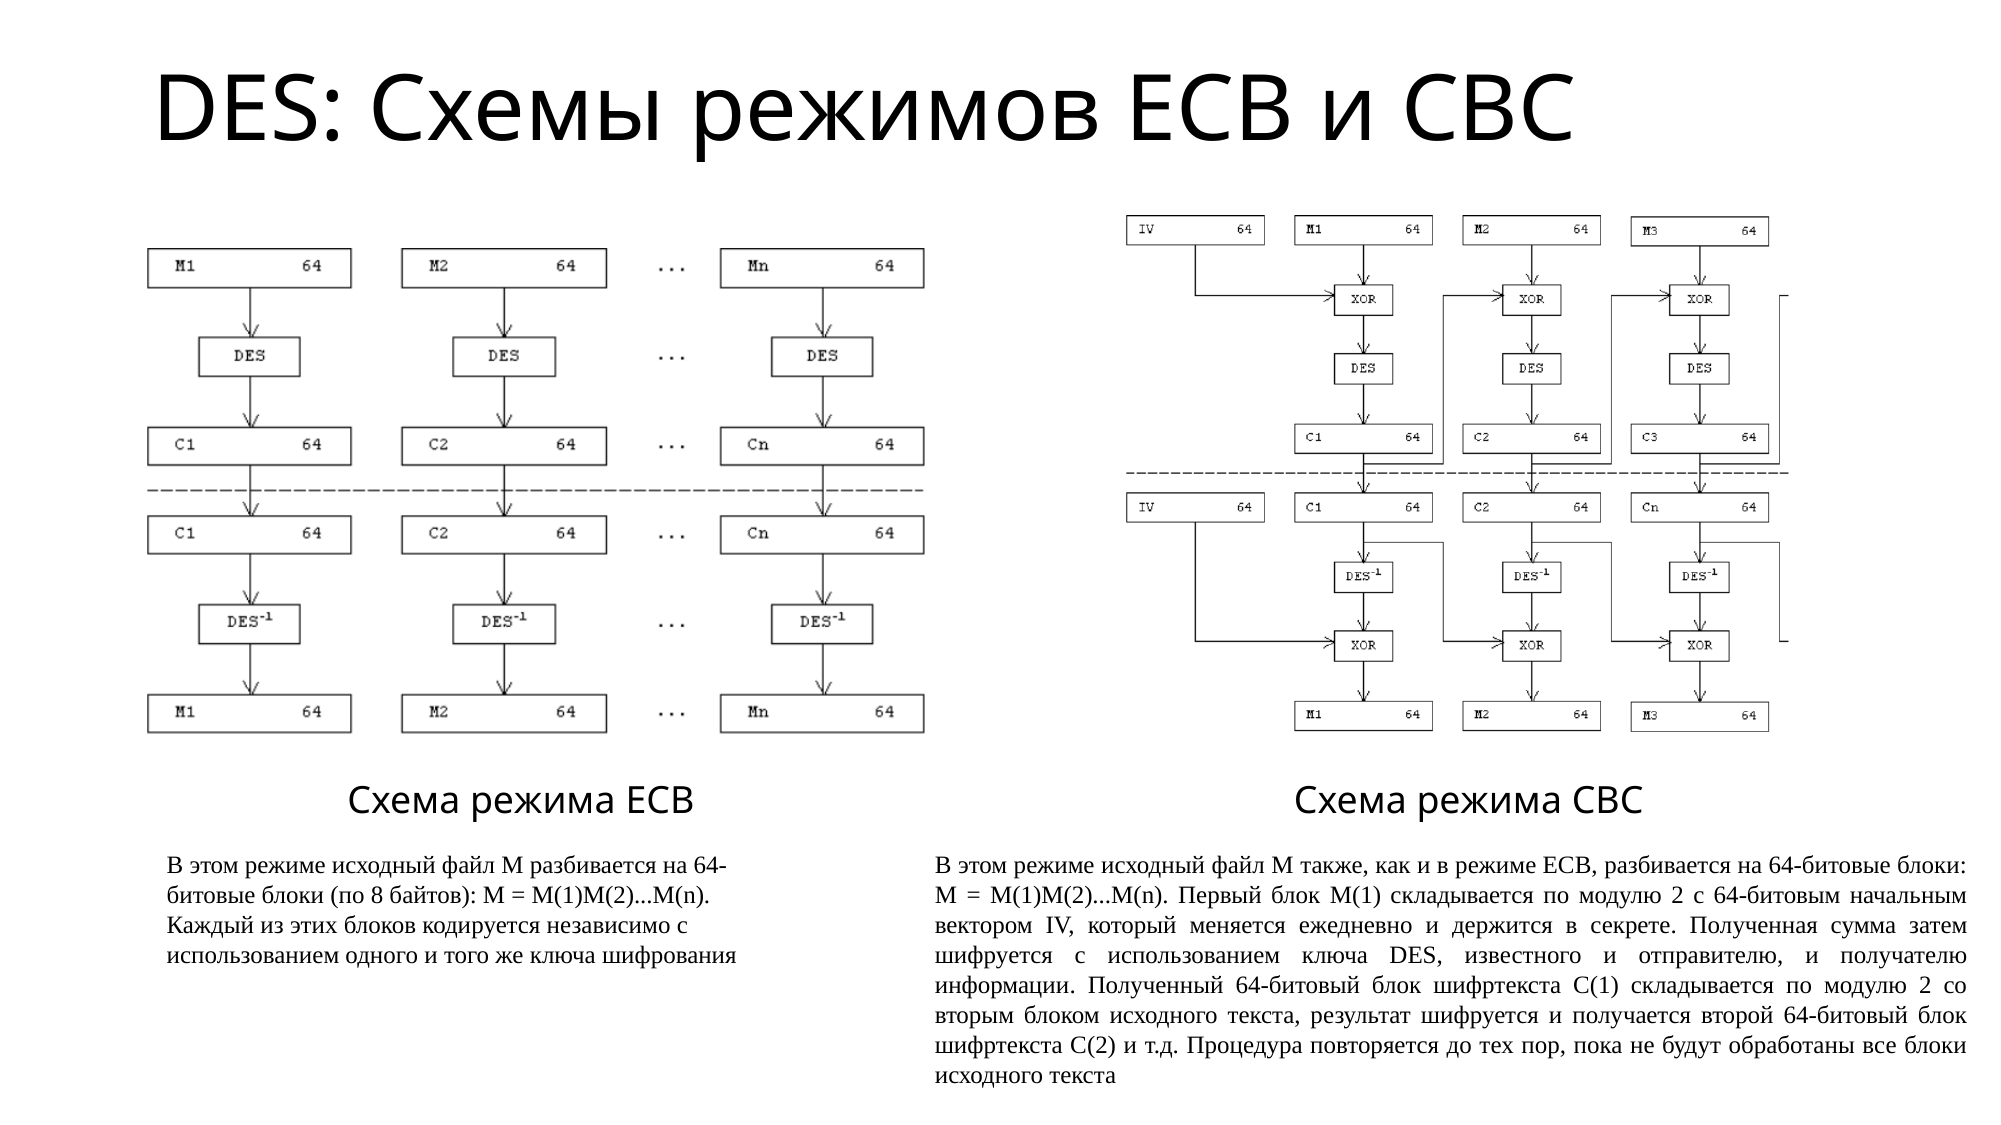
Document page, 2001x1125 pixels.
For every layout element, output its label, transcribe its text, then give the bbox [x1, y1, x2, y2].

text_box Схема режима CBC [1151, 769, 1787, 829]
title DES: Схемы режимов ECB и CBC [137, 1, 1863, 219]
text_box Схема режима ECB [213, 769, 829, 829]
text_box В этом режиме исходный файл M также, как и в режиме ECB, разбивается на 64-битовые блоки: M = M(1)M(2)...M(n). Первый блок M(1) складывается по модулю 2 с 64-битовым начальным вектором IV, который меняется ежедневно и держится в секрете. Полученная сумма затем шифруется с использованием ключа DES, известного и отправителю, и получателю информации. Полученный 64-битовый блок шифртекста C(1) складывается по модулю 2 со вторым блоком исходного текста, результат шифруется и получается второй 64-битовый блок шифртекста C(2) и т.д. Процедура повторяется до тех пор, пока не будут обработаны все блоки исходного текста [919, 841, 1984, 1096]
text_box В этом режиме исходный файл M разбивается на 64-битовые блоки (по 8 байтов): M = M(1)M(2)...M(n). Каждый из этих блоков кодируется независимо с использованием одного и того же ключа шифрования [151, 841, 784, 976]
picture [116, 233, 955, 739]
picture [1107, 203, 1831, 737]
